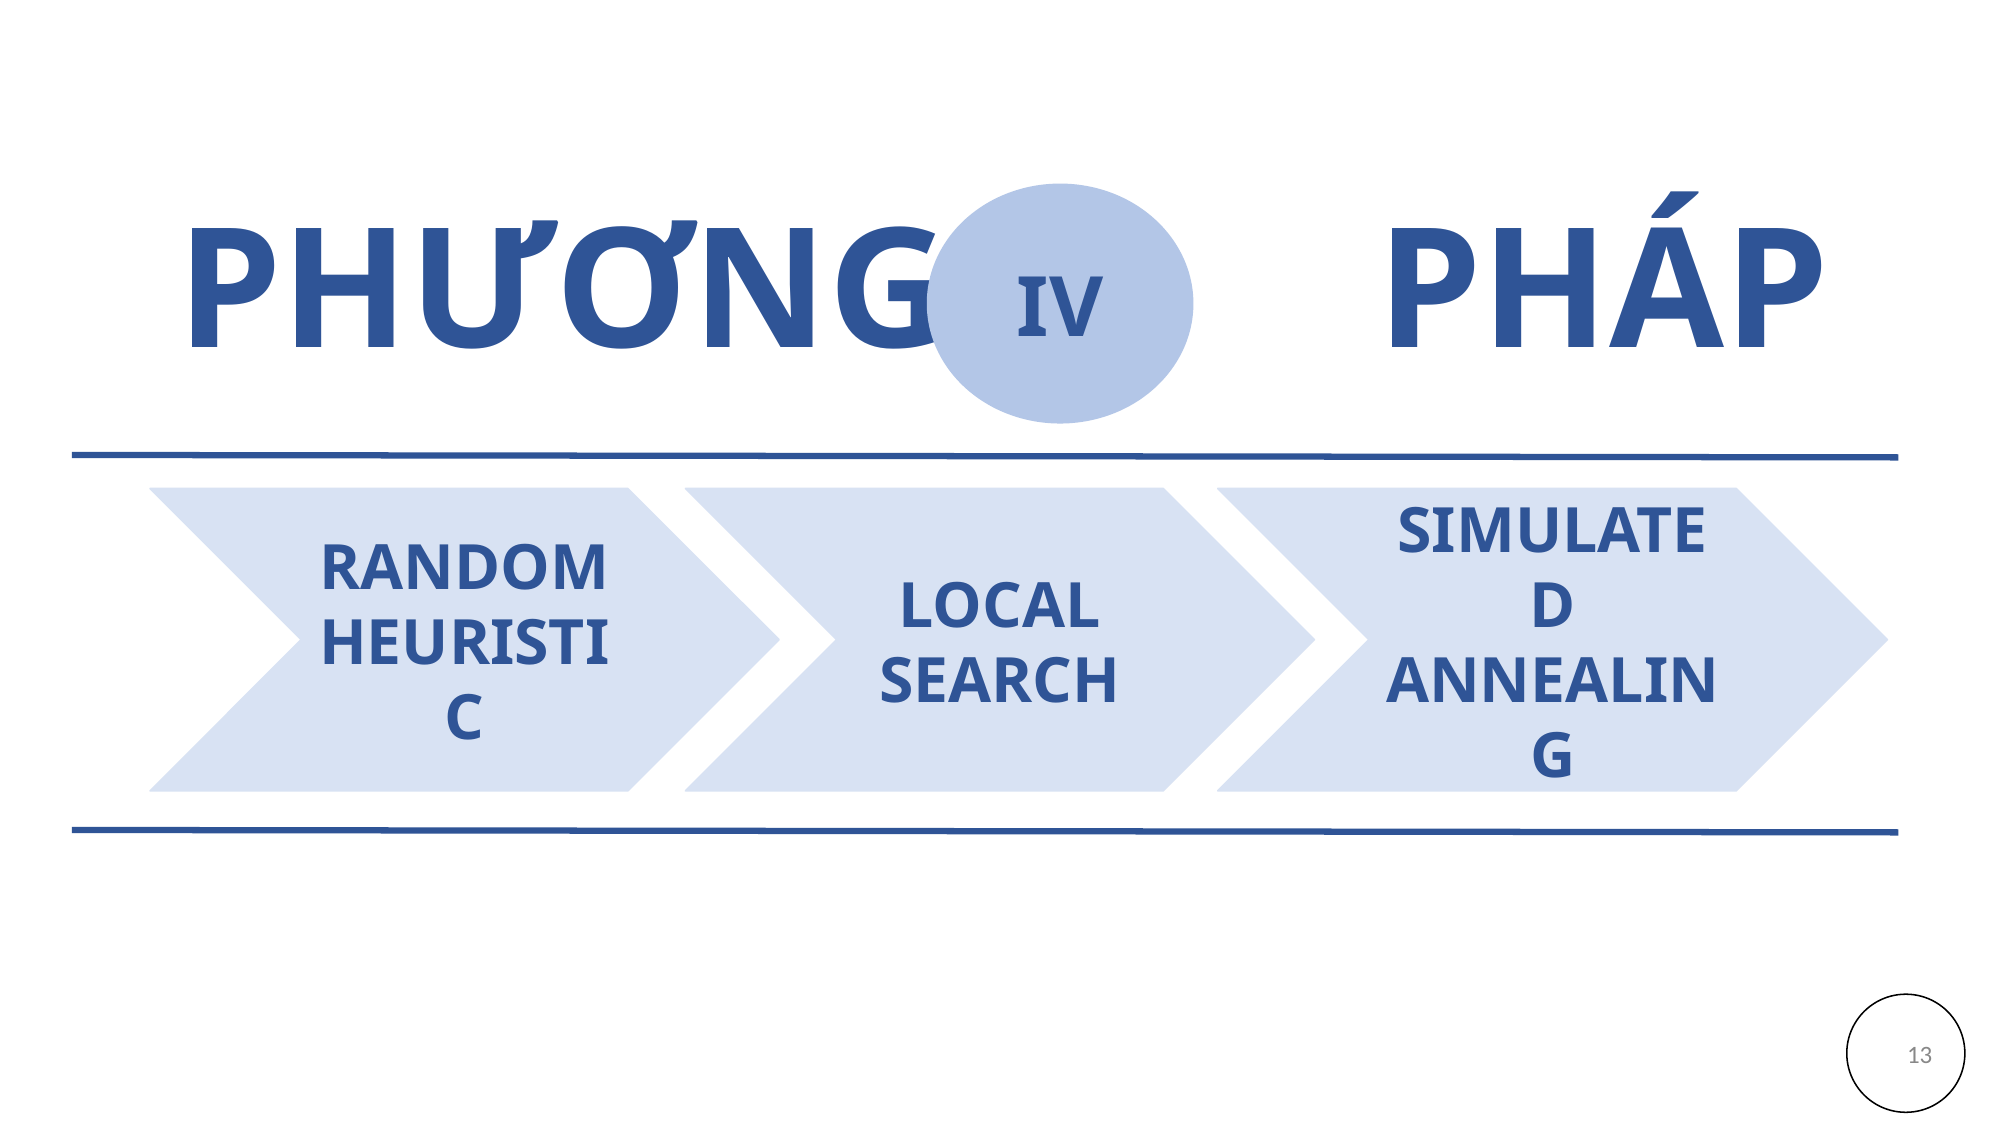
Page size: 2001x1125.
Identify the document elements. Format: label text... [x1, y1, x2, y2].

text_box PHƯƠNG PHÁP [162, 160, 2000, 401]
text_box RANDOM HEURISTIC [150, 488, 780, 791]
text_box LOCAL SEARCH [685, 488, 1315, 791]
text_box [71, 454, 1899, 458]
text_box SIMULATED ANNEALING [1217, 488, 1888, 791]
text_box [71, 829, 1899, 833]
slide_number ‹#› [1846, 994, 1965, 1113]
text_box IV [926, 183, 1194, 424]
